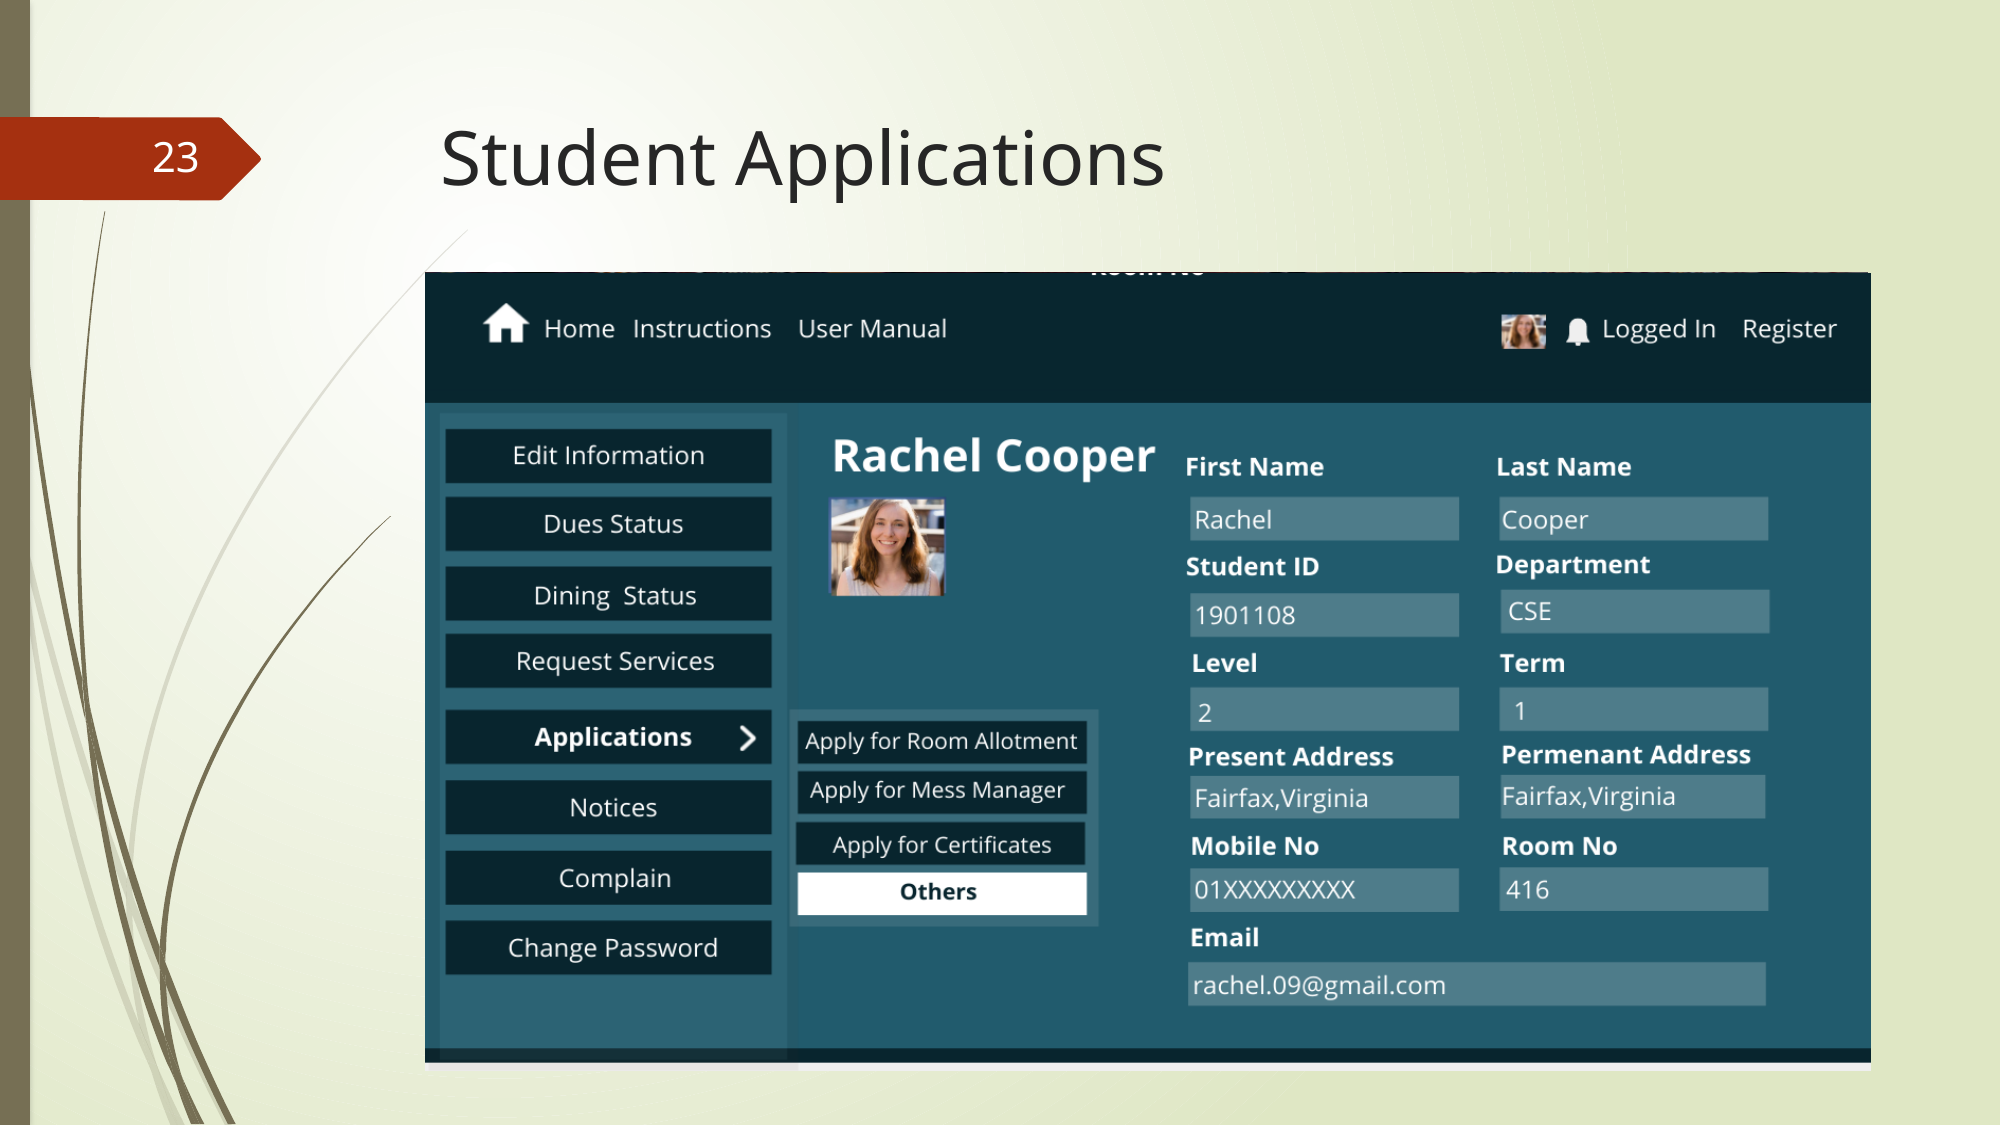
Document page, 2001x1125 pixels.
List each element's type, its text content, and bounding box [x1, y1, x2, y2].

slide_number 23 [87, 129, 216, 190]
title Student Applications [425, 102, 1888, 313]
picture [425, 273, 1871, 1072]
